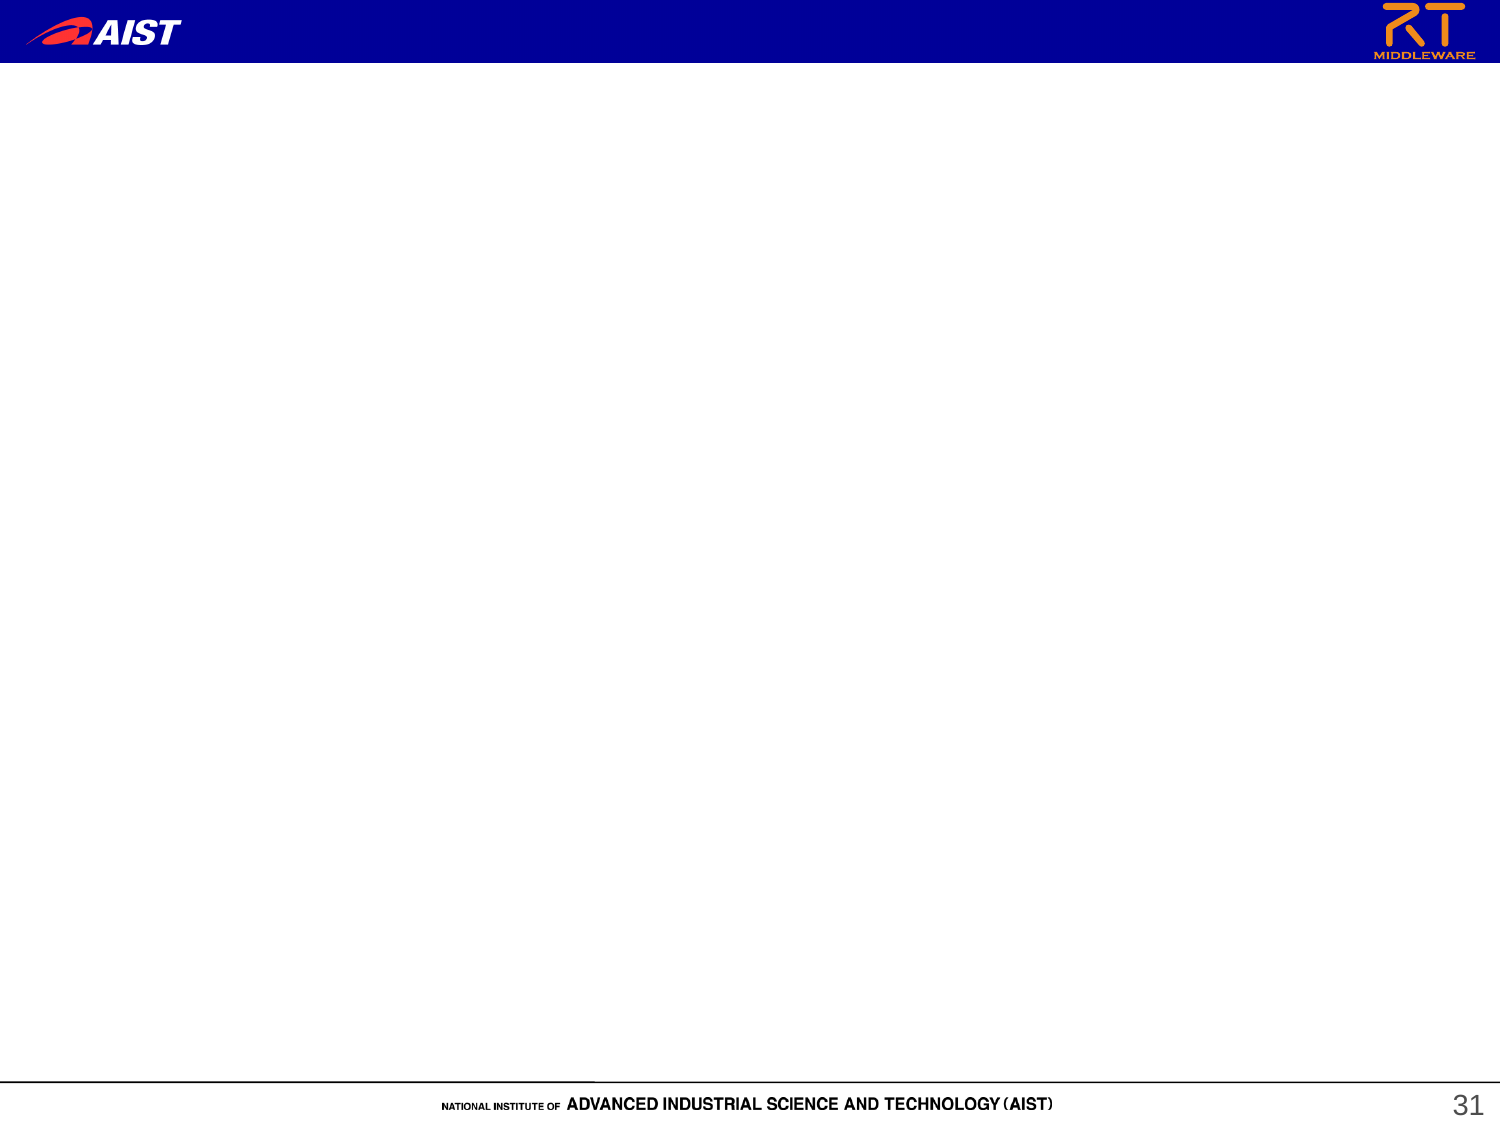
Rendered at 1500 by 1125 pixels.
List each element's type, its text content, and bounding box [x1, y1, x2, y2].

slide_number 31 [1149, 1078, 1500, 1125]
picture [442, 1097, 1052, 1110]
picture [0, 0, 1500, 63]
